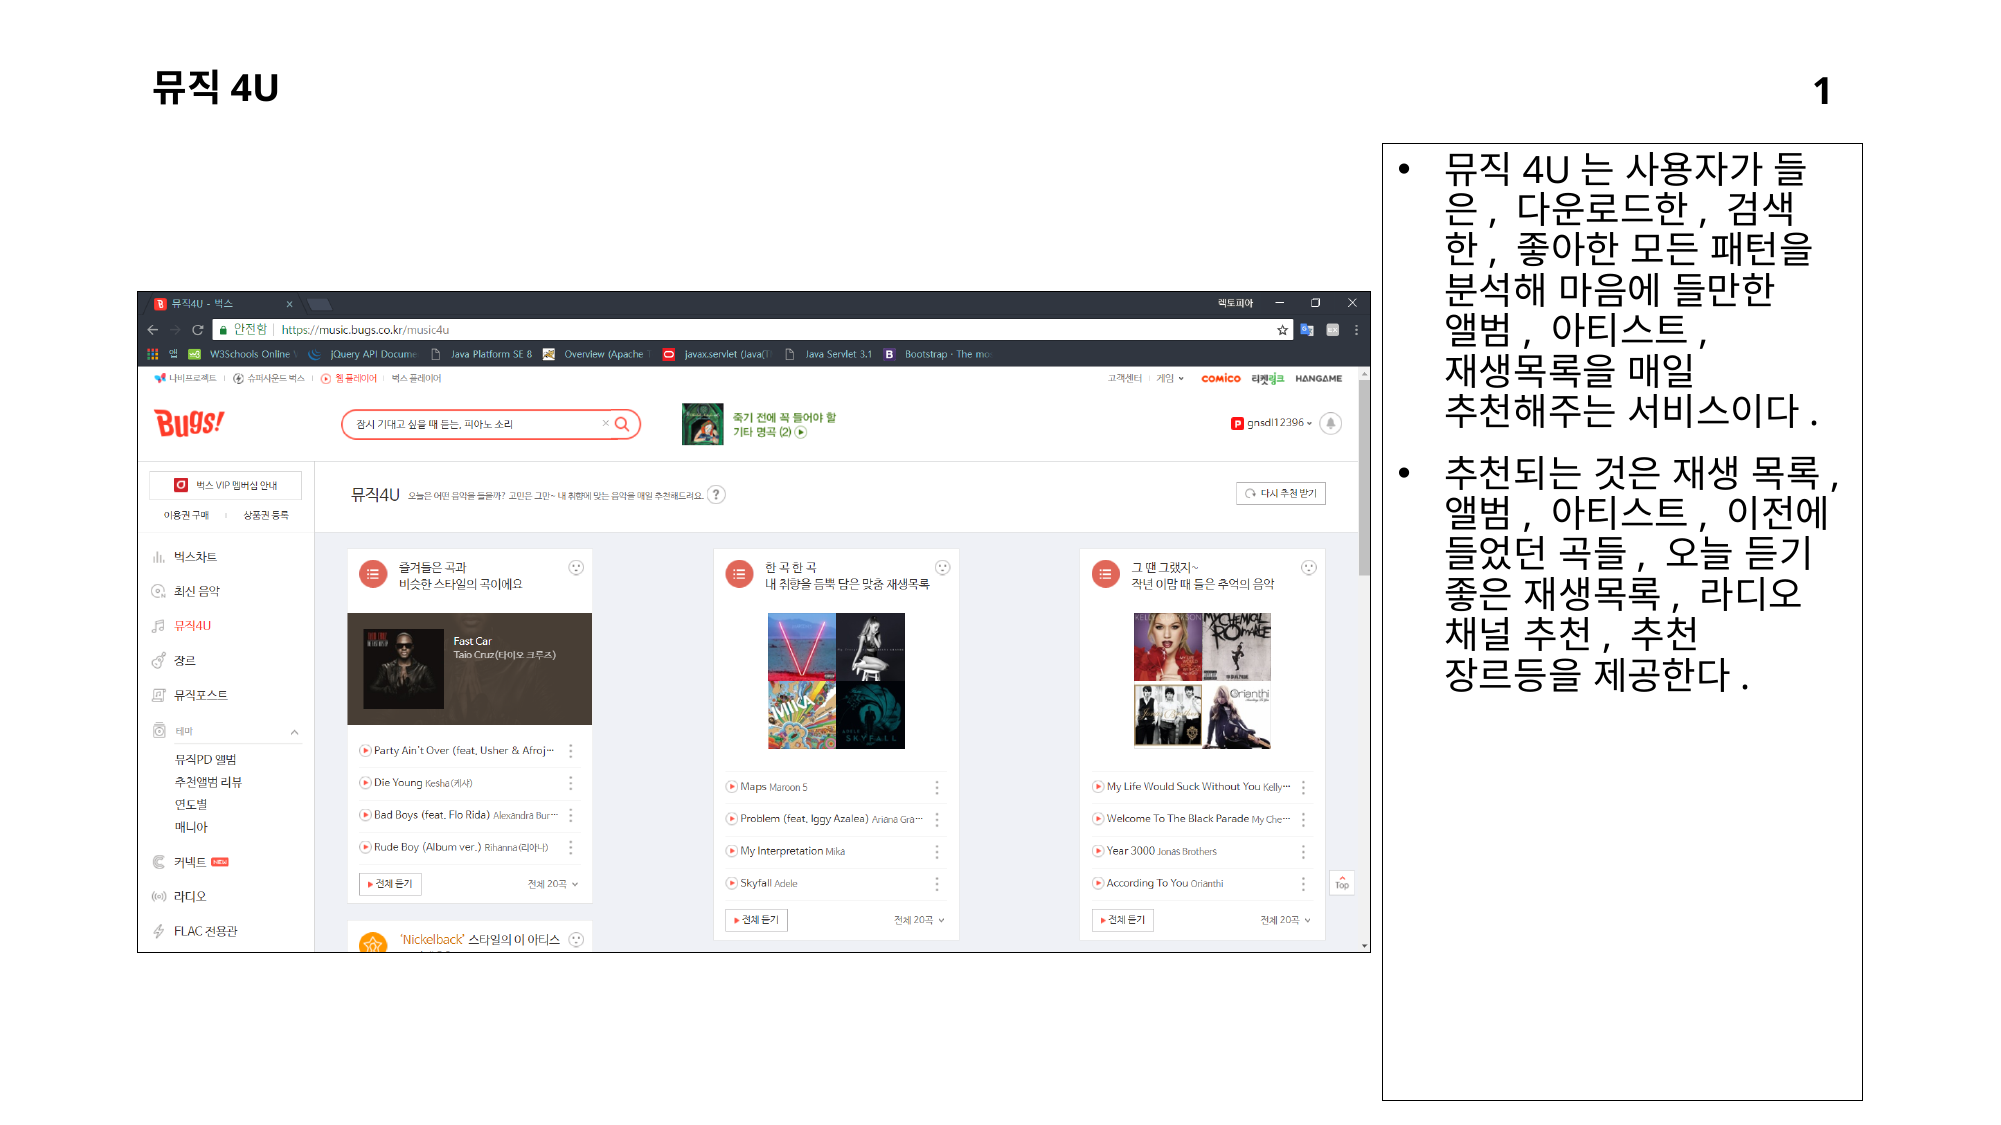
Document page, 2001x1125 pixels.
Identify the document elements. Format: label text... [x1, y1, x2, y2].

title 뮤직4U [137, 59, 986, 120]
list 뮤직4U는 사용자가 들은, 다운로드한, 검색한, 좋아한 모든 패턴을 분석해 마음에 들만한 앨범, 아티스트, 재생목록을 매일 추천해주는 서비스이다. 추천되는 것은 재생 목록, 앨범, 아티스트, 이전에 들었던 곡들, 오늘 듣기 좋은 재생목록, 라디오 채널 추천, 추천 장르등을 제공한다. [1382, 143, 1863, 1101]
list 1 [986, 59, 1849, 120]
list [137, 291, 1371, 953]
